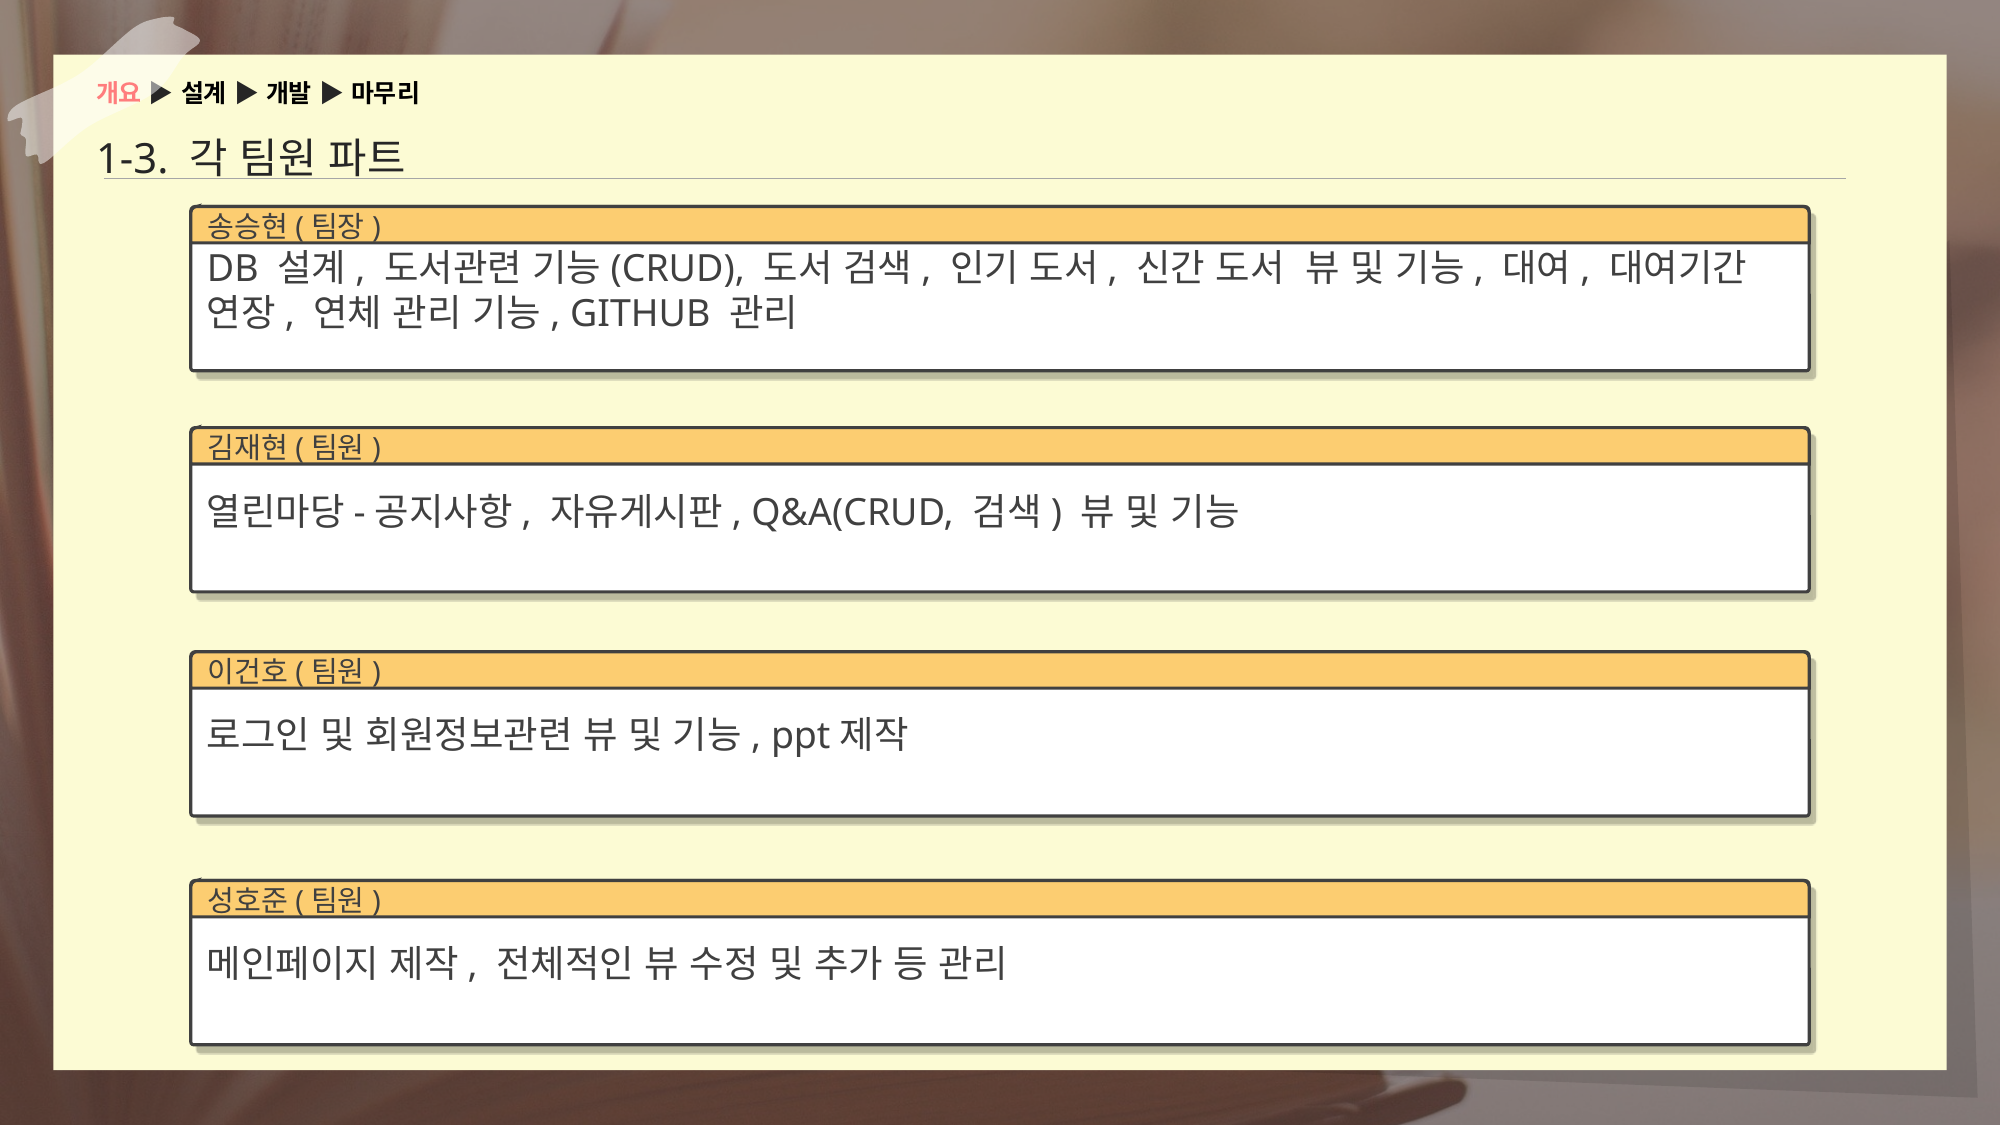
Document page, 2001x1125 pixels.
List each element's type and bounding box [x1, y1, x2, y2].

text_box [190, 427, 1810, 592]
text_box [190, 206, 1810, 371]
text_box [190, 880, 1810, 1045]
picture [0, 0, 2000, 1125]
text_box [190, 651, 1810, 816]
text_box [7, 16, 1978, 1098]
